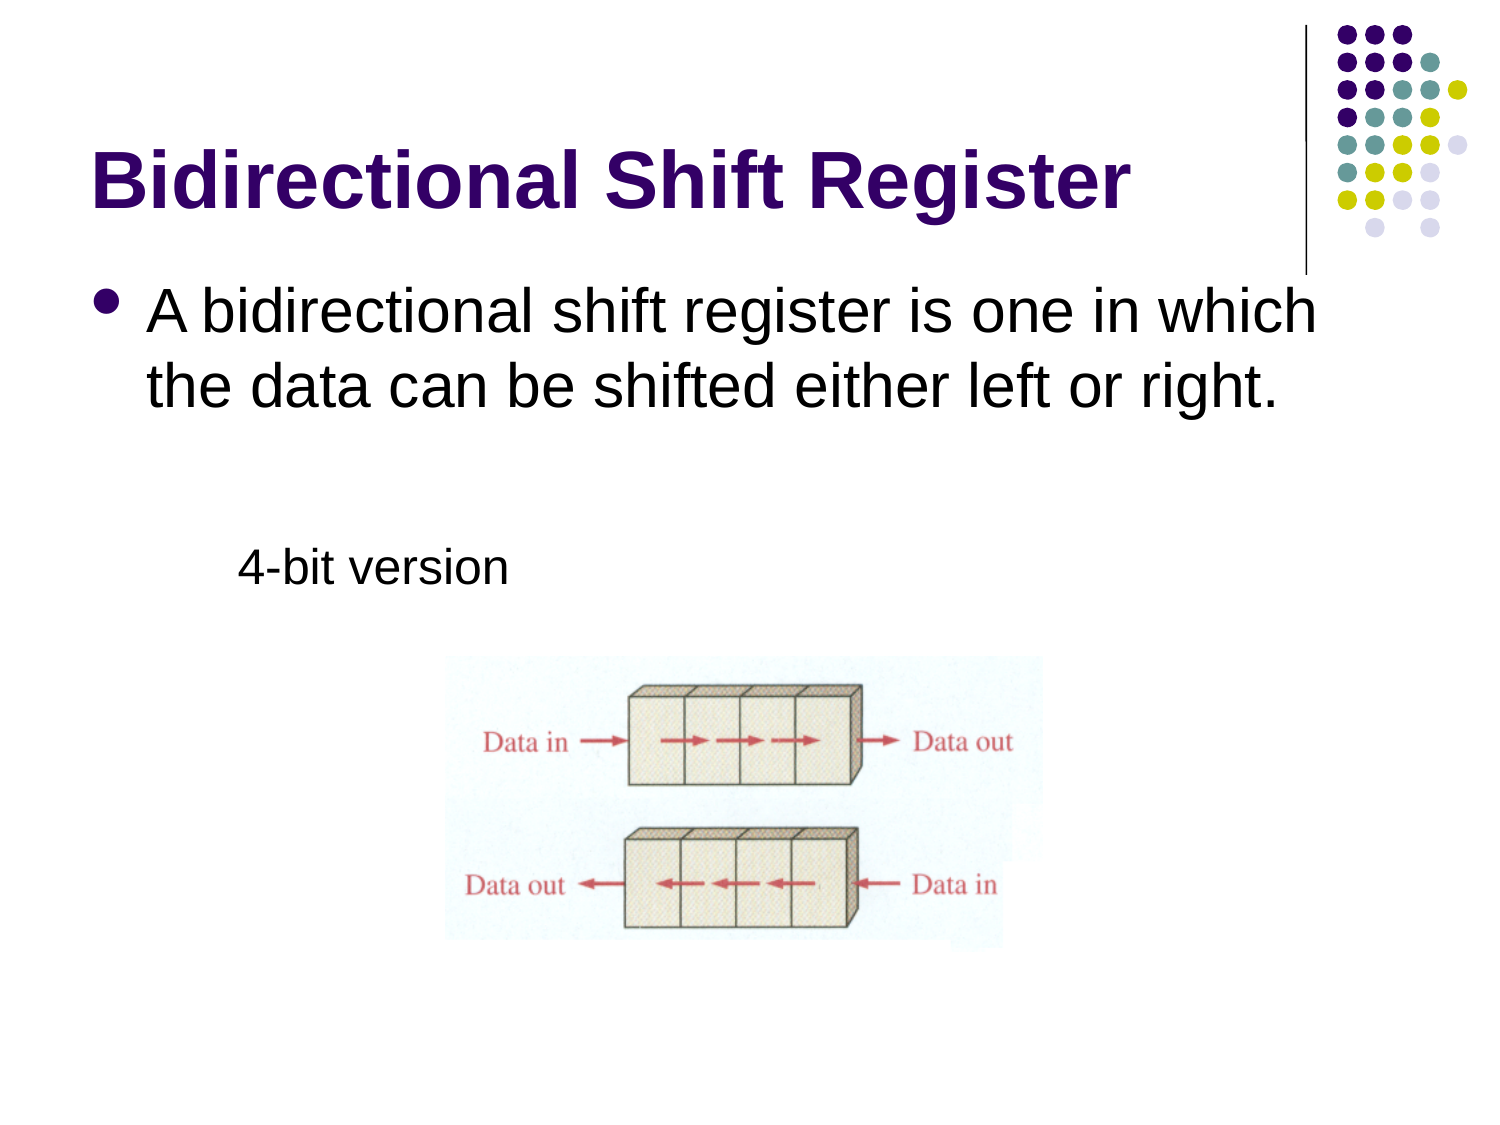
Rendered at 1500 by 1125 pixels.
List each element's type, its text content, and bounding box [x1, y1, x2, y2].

picture [445, 655, 1043, 952]
title Bidirectional Shift Register [75, 20, 1313, 233]
text_box 4-bit version [222, 534, 955, 604]
list A bidirectional shift register is one in which the data can be shifted either left or right. [75, 262, 1425, 481]
